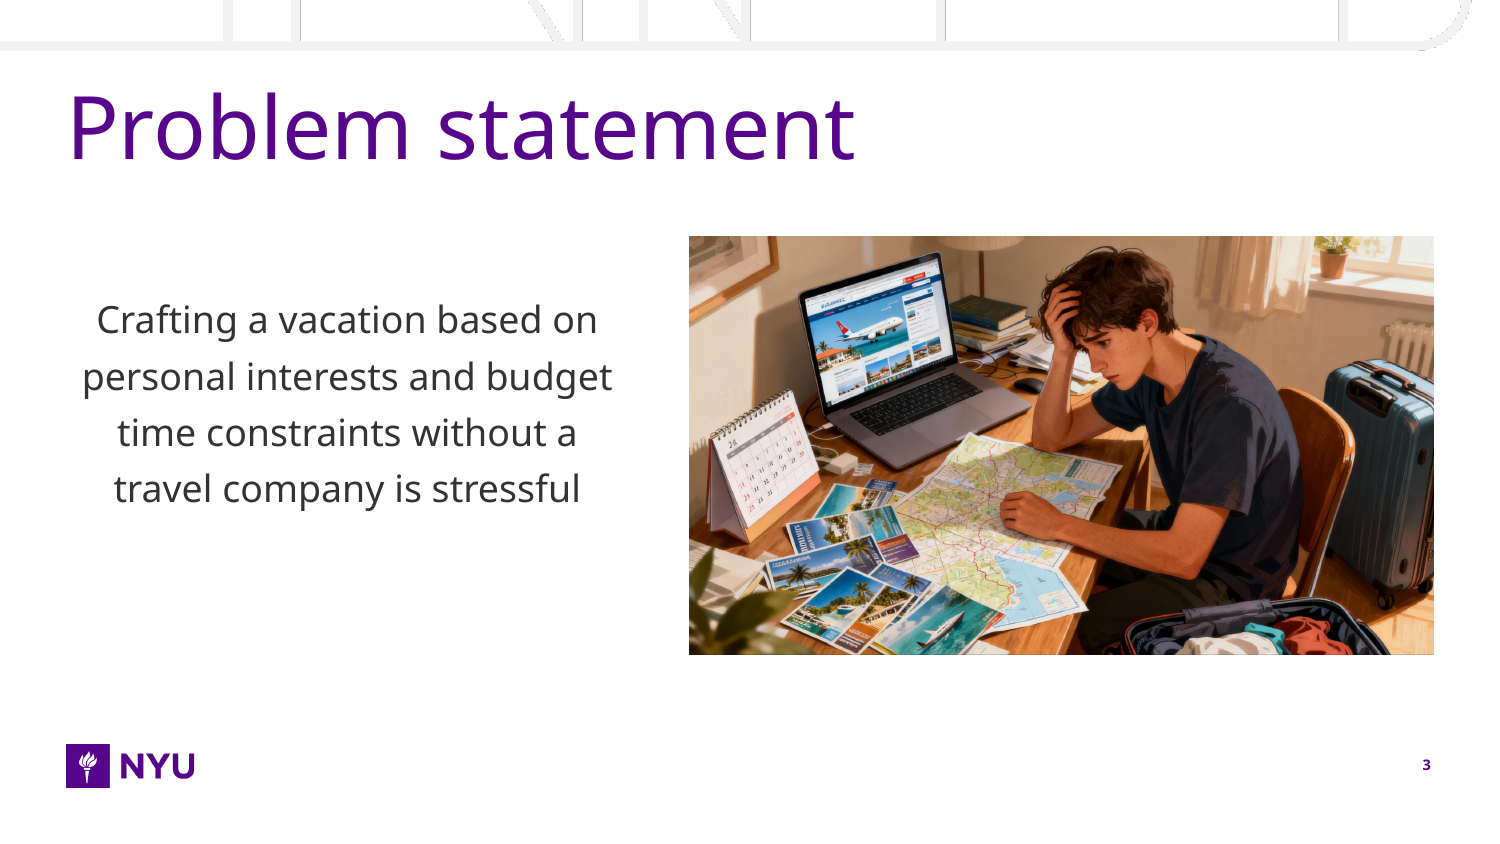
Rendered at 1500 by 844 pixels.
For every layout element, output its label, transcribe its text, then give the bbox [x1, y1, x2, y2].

picture [0, 0, 1496, 51]
title Problem statement [51, 72, 1434, 167]
text_box Crafting a vacation based on personal interests and budget time constraints without a travel company is stressful [51, 270, 644, 526]
picture [66, 744, 195, 788]
picture [688, 236, 1434, 656]
